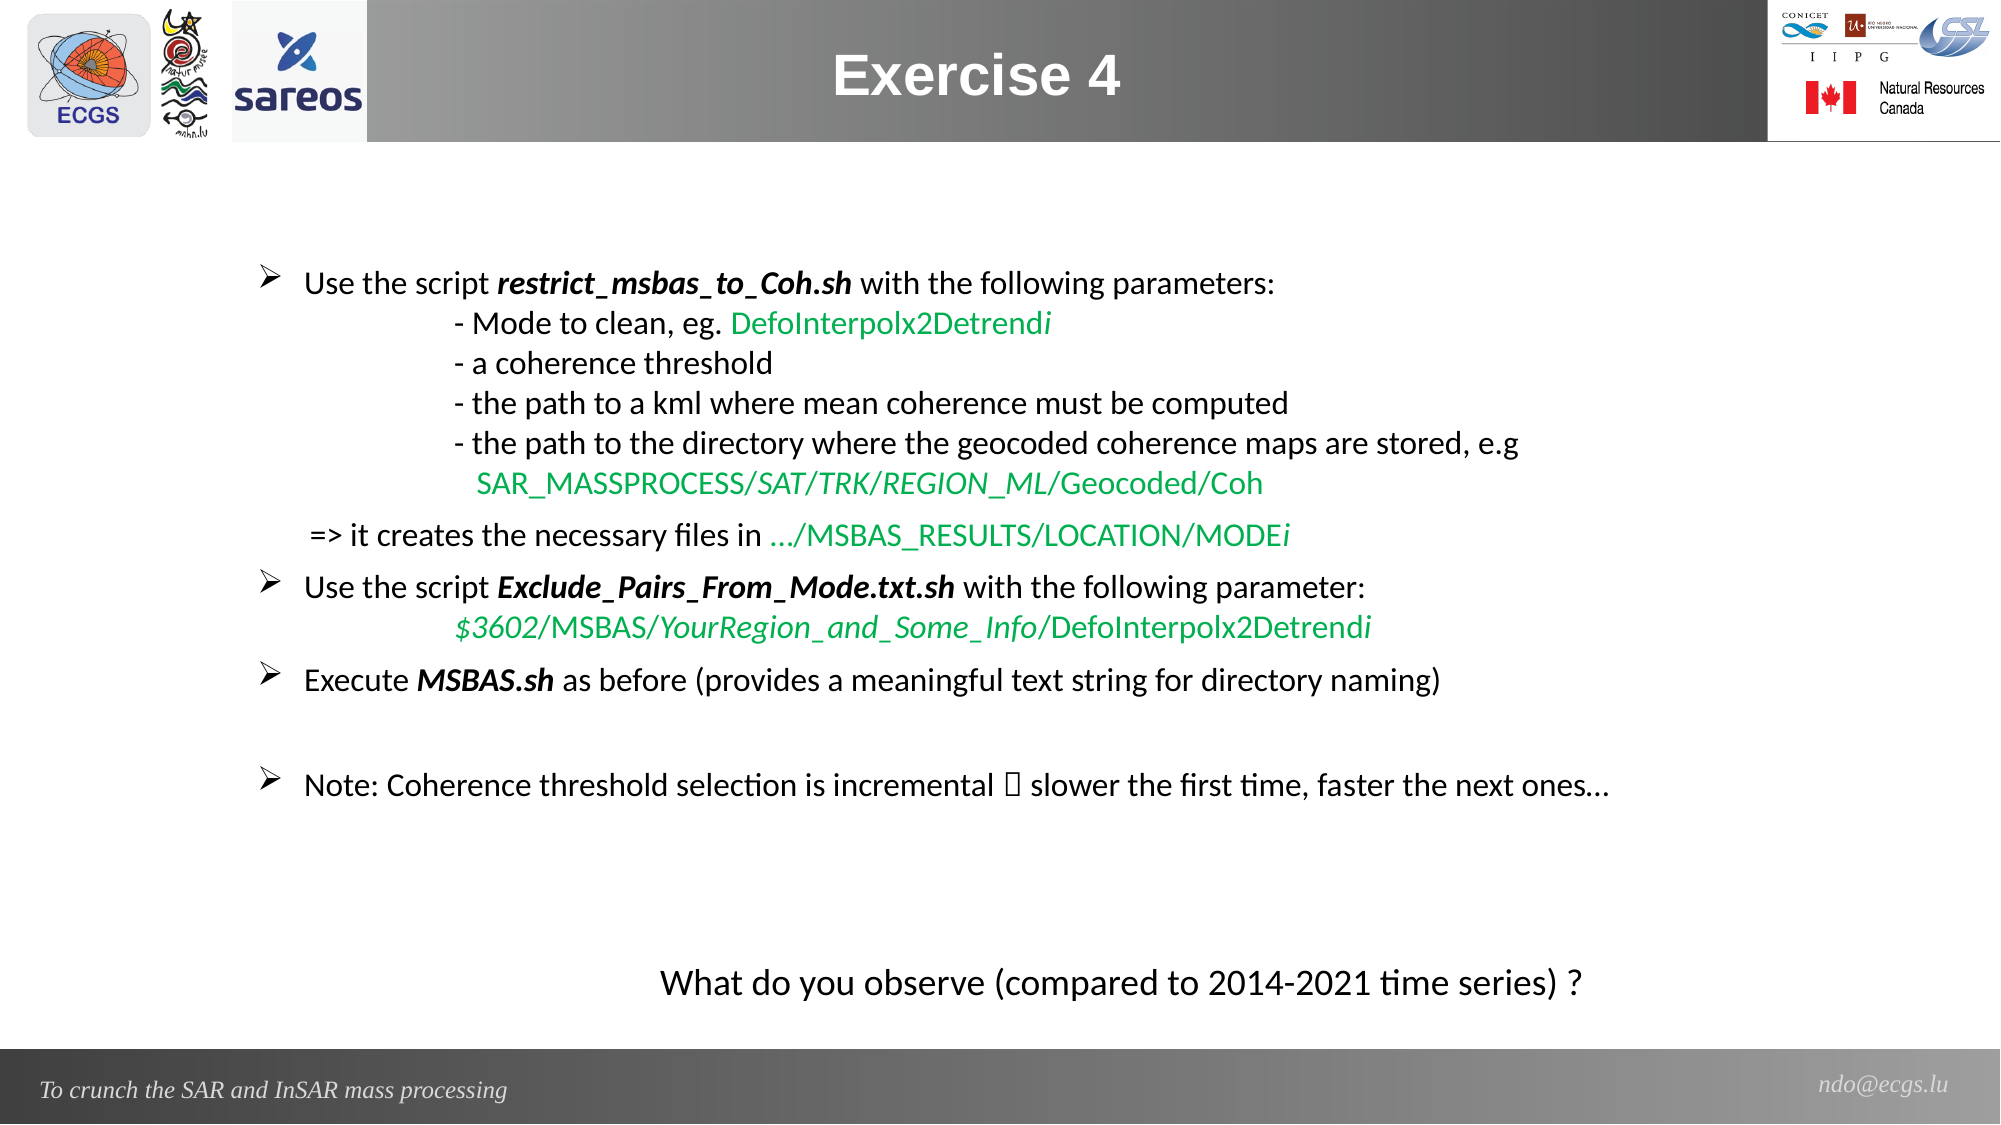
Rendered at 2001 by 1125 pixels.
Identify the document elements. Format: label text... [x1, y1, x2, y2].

picture [1779, 7, 1990, 67]
text_box What do you observe (compared to 2014-2021 time series) ? [645, 951, 1608, 1011]
text_box Exercise 4 [128, 10, 1825, 135]
text_box Use the script restrict_msbas_to_Coh.sh with the following parameters: - Mode to clean, eg. DefoInterpolx2Detrendi - a coherence threshold - the path to a kml where mean coherence must be computed - the path to the directory where the geocoded coherence maps are stored, e.g SAR_MASSPROCESS/SAT/TRK/REGION_ML/Geocoded/Coh => it creates the necessary files in …/MSBAS_RESULTS/LOCATION/MODEi Use the script Exclude_Pairs_From_Mode.txt.sh with the following parameter: $3602/MSBAS/YourRegion_and_Some_Info/DefoInterpolx2Detrendi Execute MSBAS.sh as before (provides a meaningful text string for directory naming) Note: Coherence threshold selection is incremental  slower the first time, faster the next ones… [242, 253, 1711, 811]
picture [1825, 69, 1990, 120]
picture [154, 135, 214, 139]
